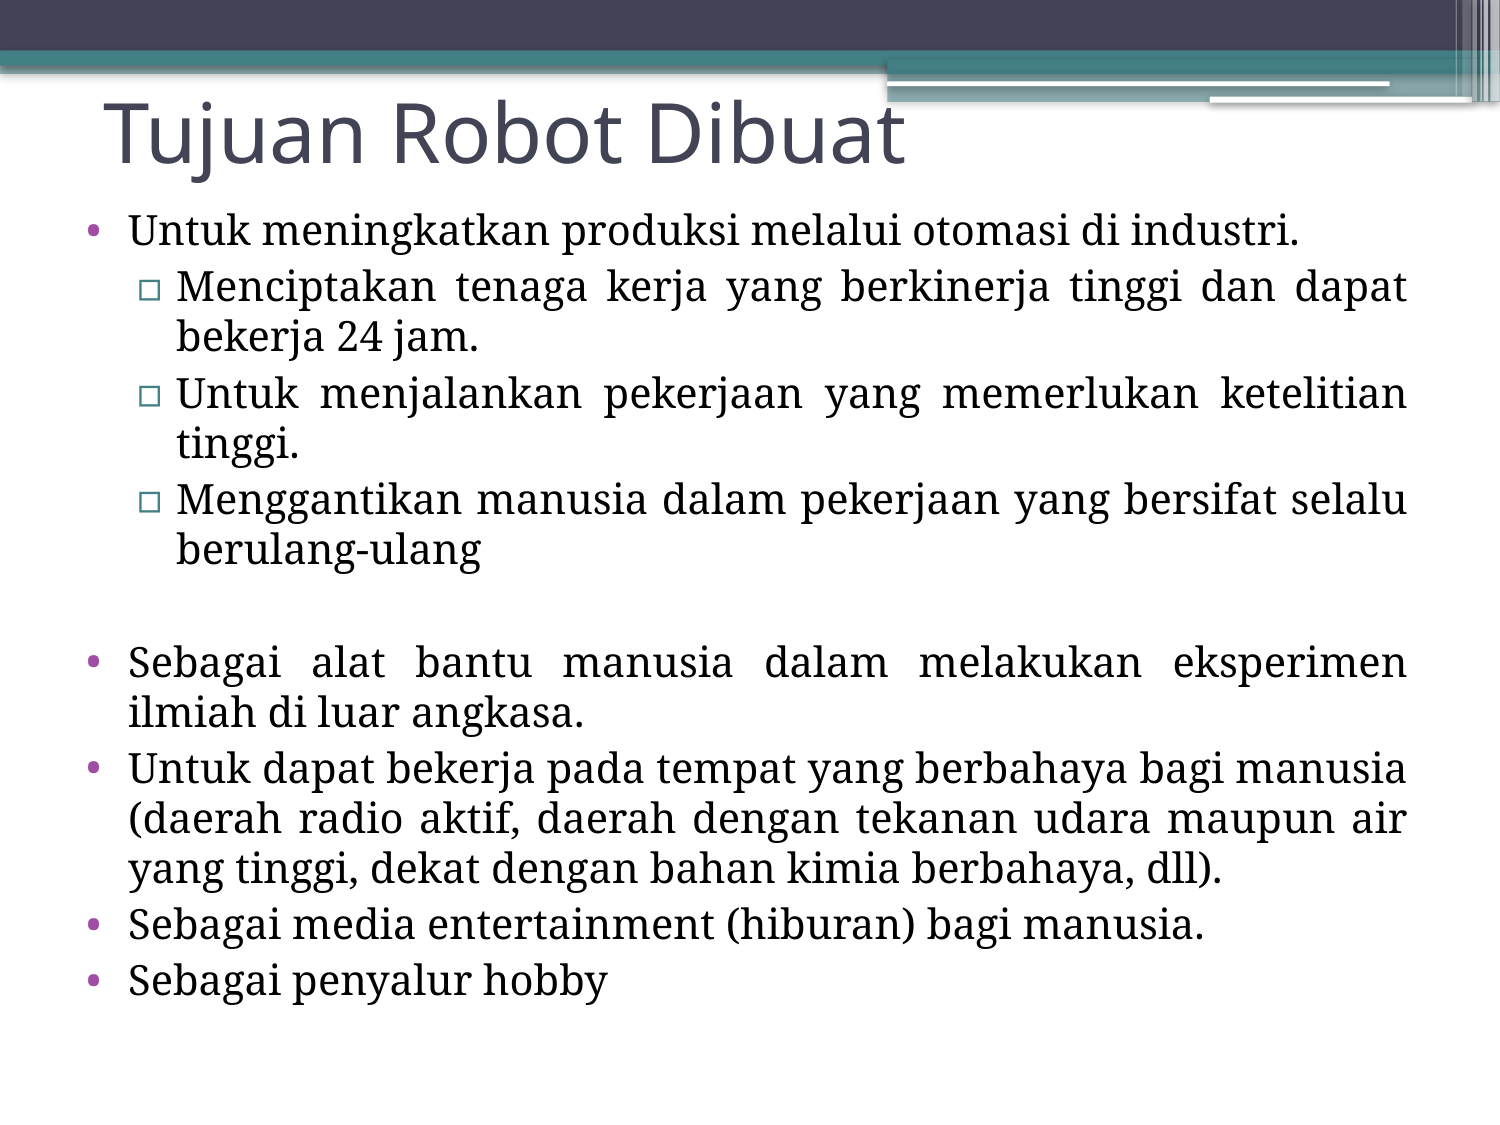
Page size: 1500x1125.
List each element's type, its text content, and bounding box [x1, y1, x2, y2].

list Untuk meningkatkan produksi melalui otomasi di industri. Menciptakan tenaga kerja yang berkinerja tinggi dan dapat bekerja 24 jam. Untuk menjalankan pekerjaan yang memerlukan ketelitian tinggi. Menggantikan manusia dalam pekerjaan yang bersifat selalu berulang-ulang Sebagai alat bantu manusia dalam melakukan eksperimen ilmiah di luar angkasa. Untuk dapat bekerja pada tempat yang berbahaya bagi manusia (daerah radio aktif, daerah dengan tekanan udara maupun air yang tinggi, dekat dengan bahan kimia berbahaya, dll). Sebagai media entertainment (hiburan) bagi manusia. Sebagai penyalur hobby [52, 196, 1424, 1024]
title Tujuan Robot Dibuat [88, 42, 1439, 218]
